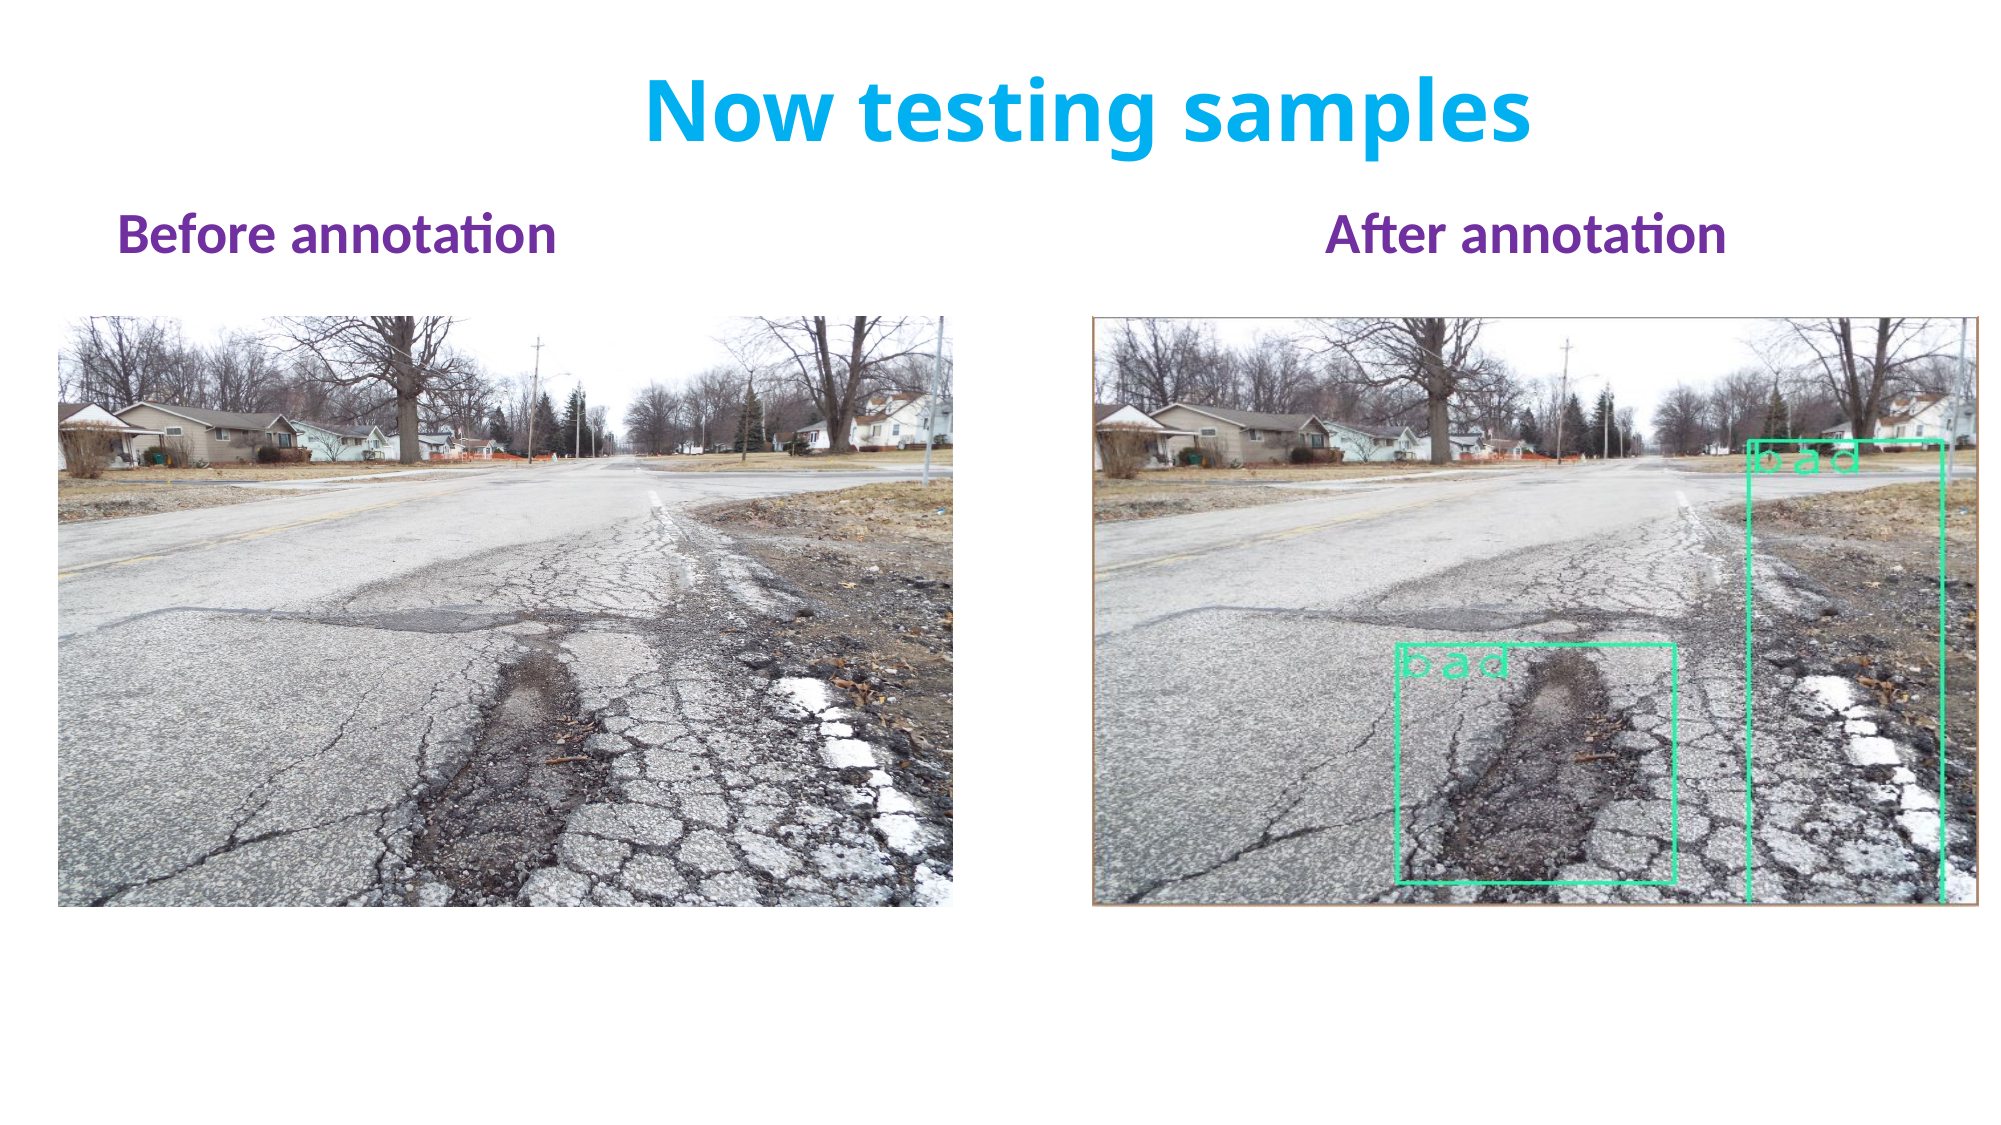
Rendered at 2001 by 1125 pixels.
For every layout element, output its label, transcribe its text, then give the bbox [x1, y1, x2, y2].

title Now testing samples [137, 59, 1813, 168]
picture [1092, 316, 1979, 907]
picture [58, 316, 953, 907]
list Before annotation After annotation [89, 195, 1948, 1094]
